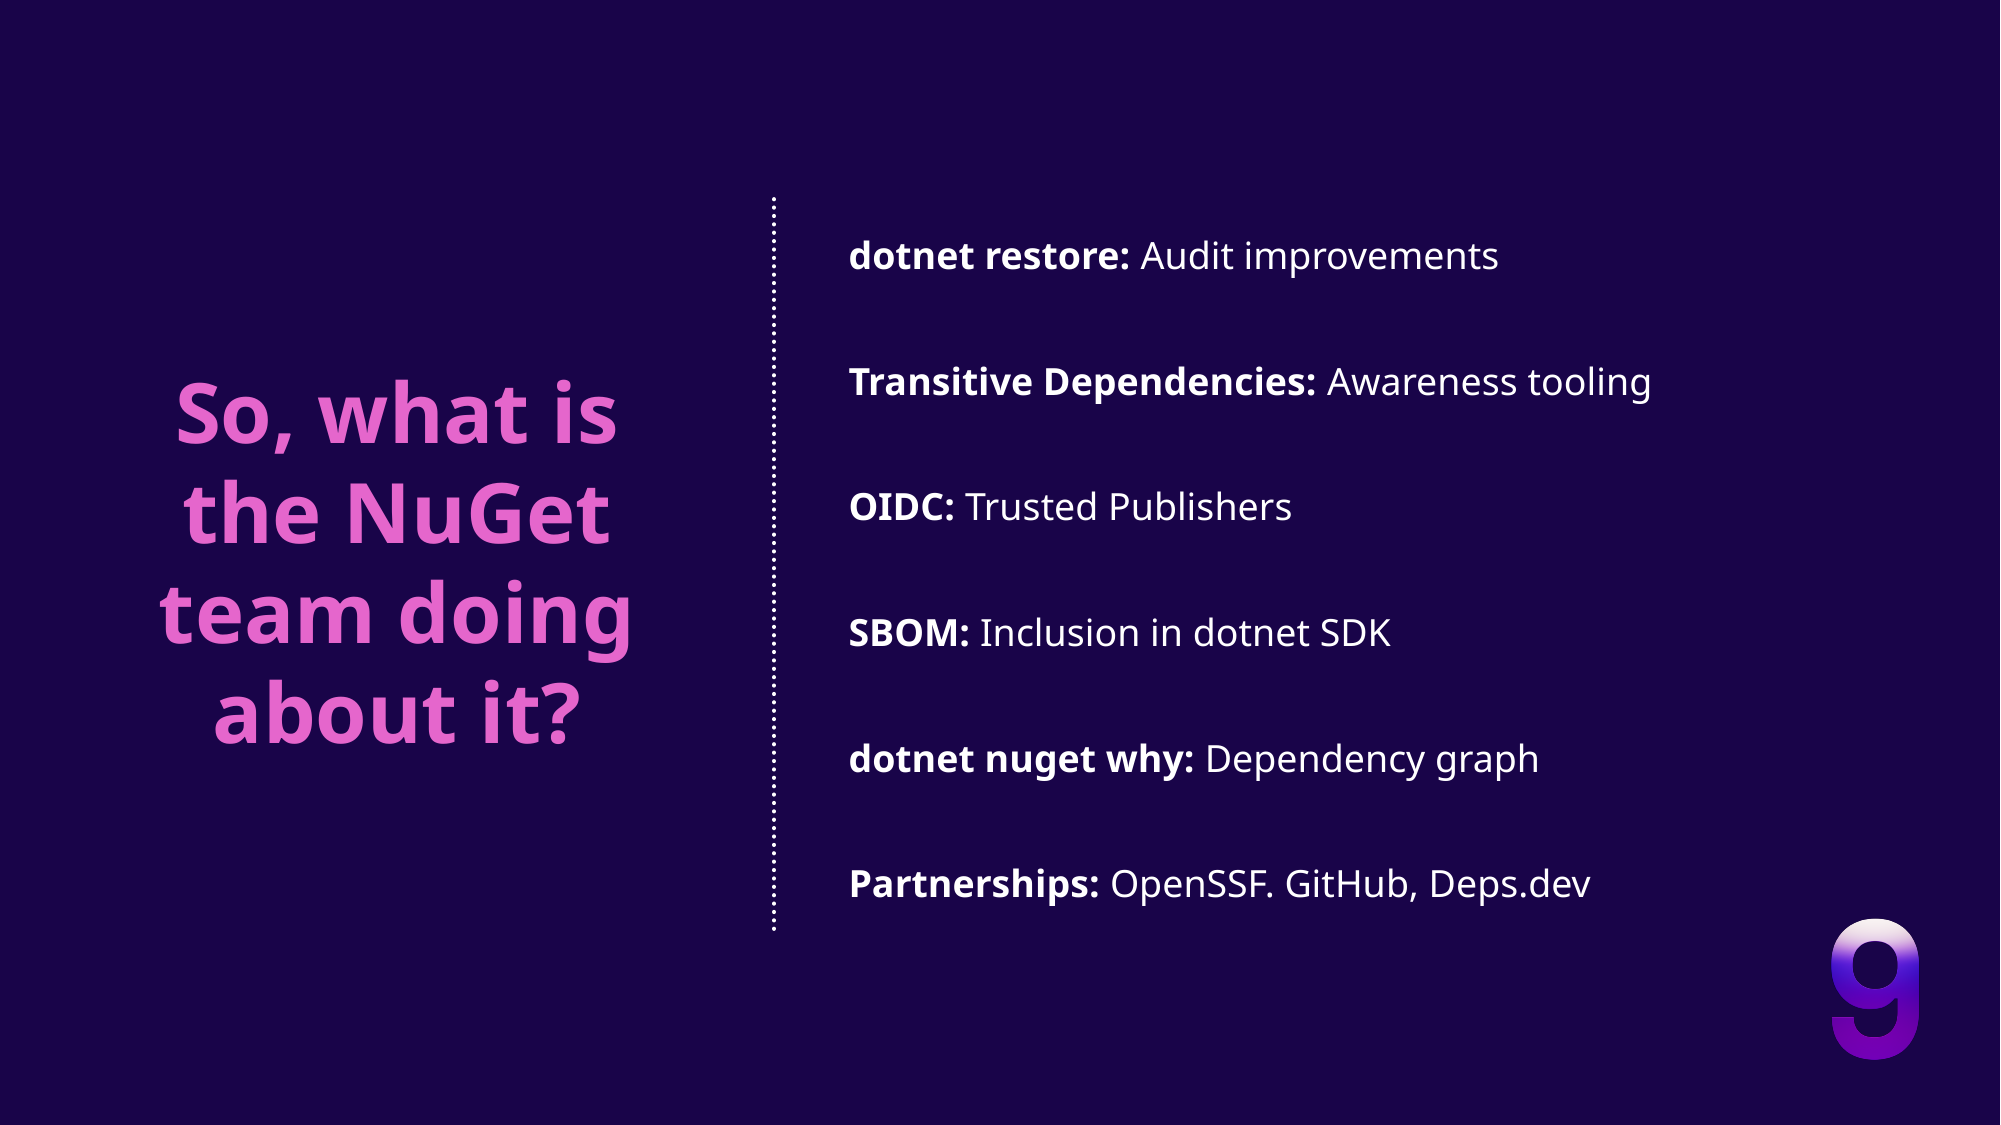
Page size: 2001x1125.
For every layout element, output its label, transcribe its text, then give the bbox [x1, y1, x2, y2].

picture [1792, 897, 1961, 1084]
list OIDC: Trusted Publishers [848, 483, 1698, 529]
list dotnet restore: Audit improvements [848, 231, 1698, 278]
list dotnet nuget why: Dependency graph [848, 734, 1698, 781]
list SBOM: Inclusion in dotnet SDK [848, 608, 1698, 655]
list Partnerships: OpenSSF. GitHub, Deps.dev [848, 860, 1698, 906]
list So, what is the NuGet team doing about it? [100, 360, 694, 765]
list Transitive Dependencies: Awareness tooling [848, 357, 1698, 403]
